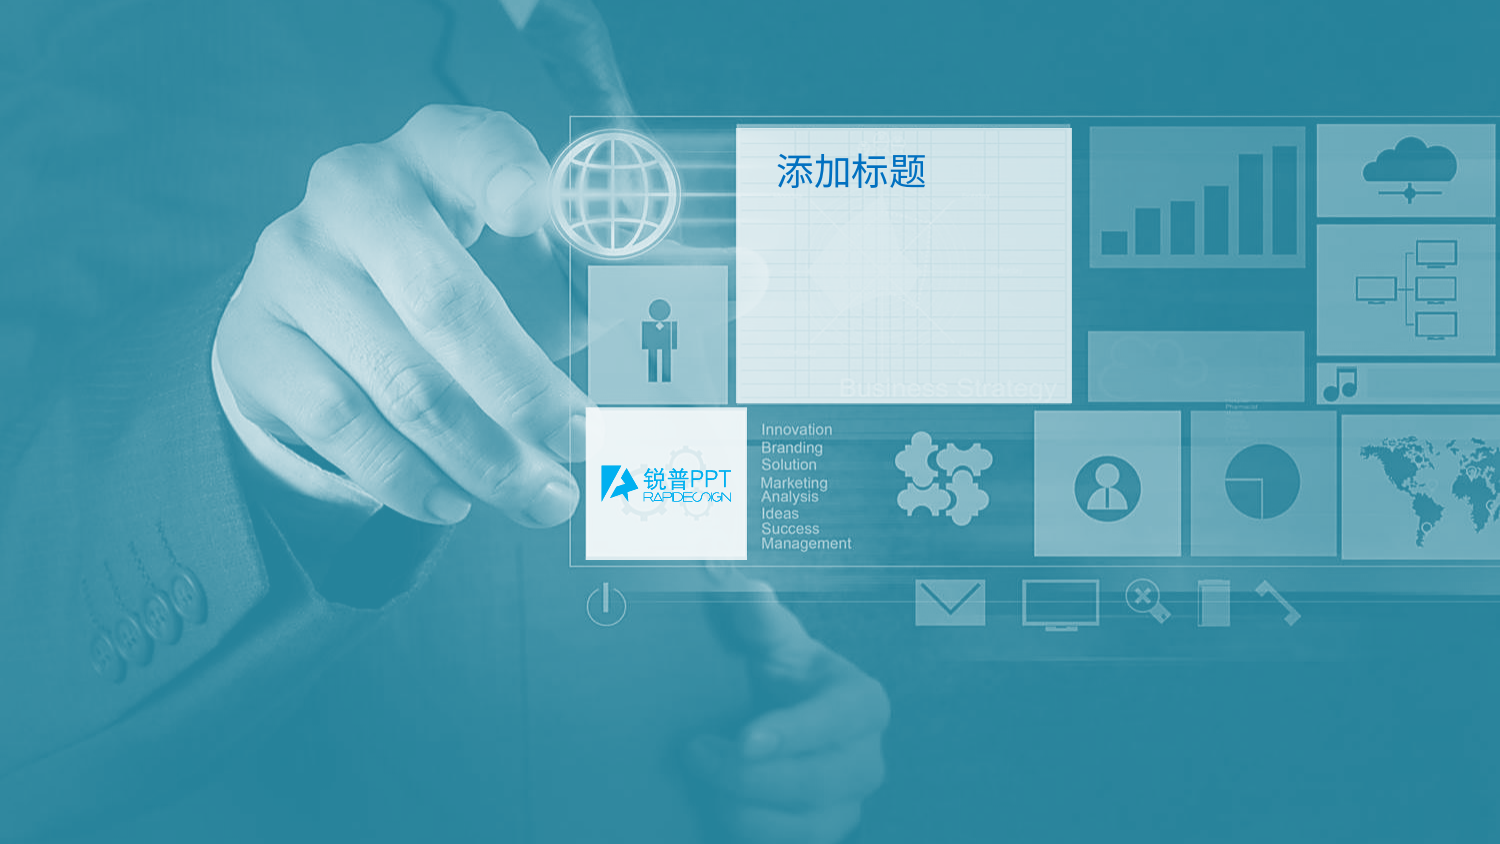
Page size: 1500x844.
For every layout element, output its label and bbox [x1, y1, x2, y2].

text_box [735, 127, 1073, 404]
text_box [585, 407, 748, 561]
picture [0, 0, 1500, 844]
